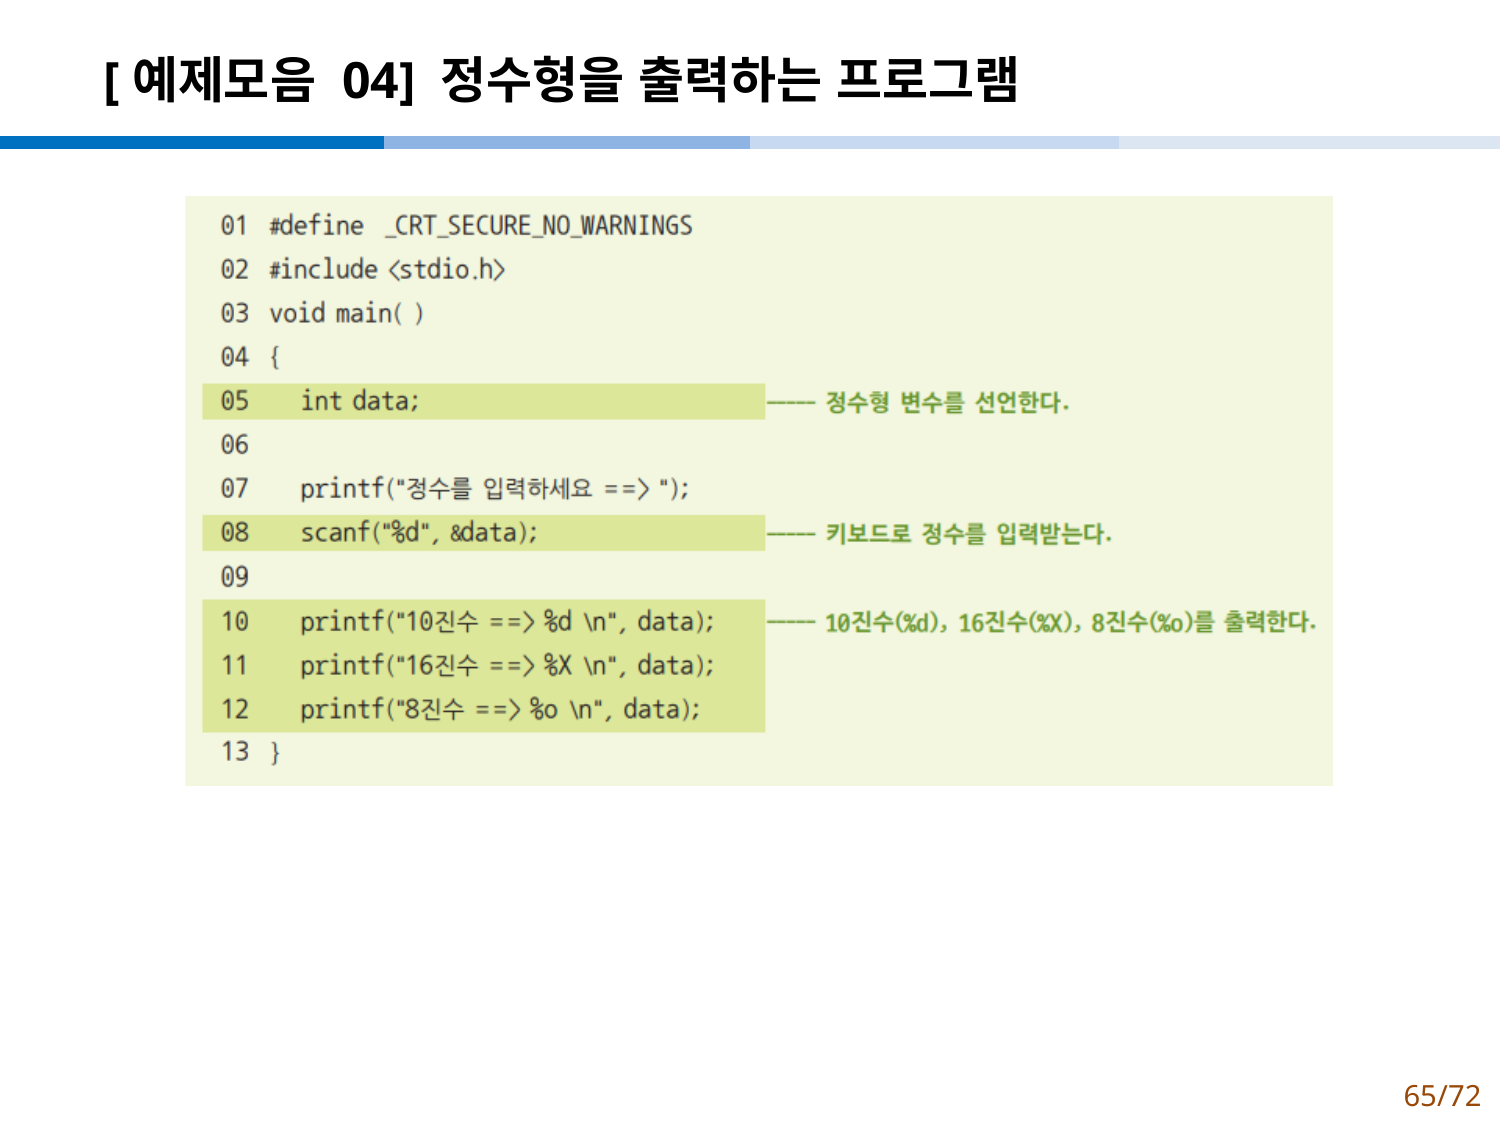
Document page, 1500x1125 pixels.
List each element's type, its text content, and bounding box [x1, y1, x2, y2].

title [예제모음 04] 정수형을 출력하는 프로그램 [88, 32, 1330, 124]
picture [184, 196, 1334, 786]
